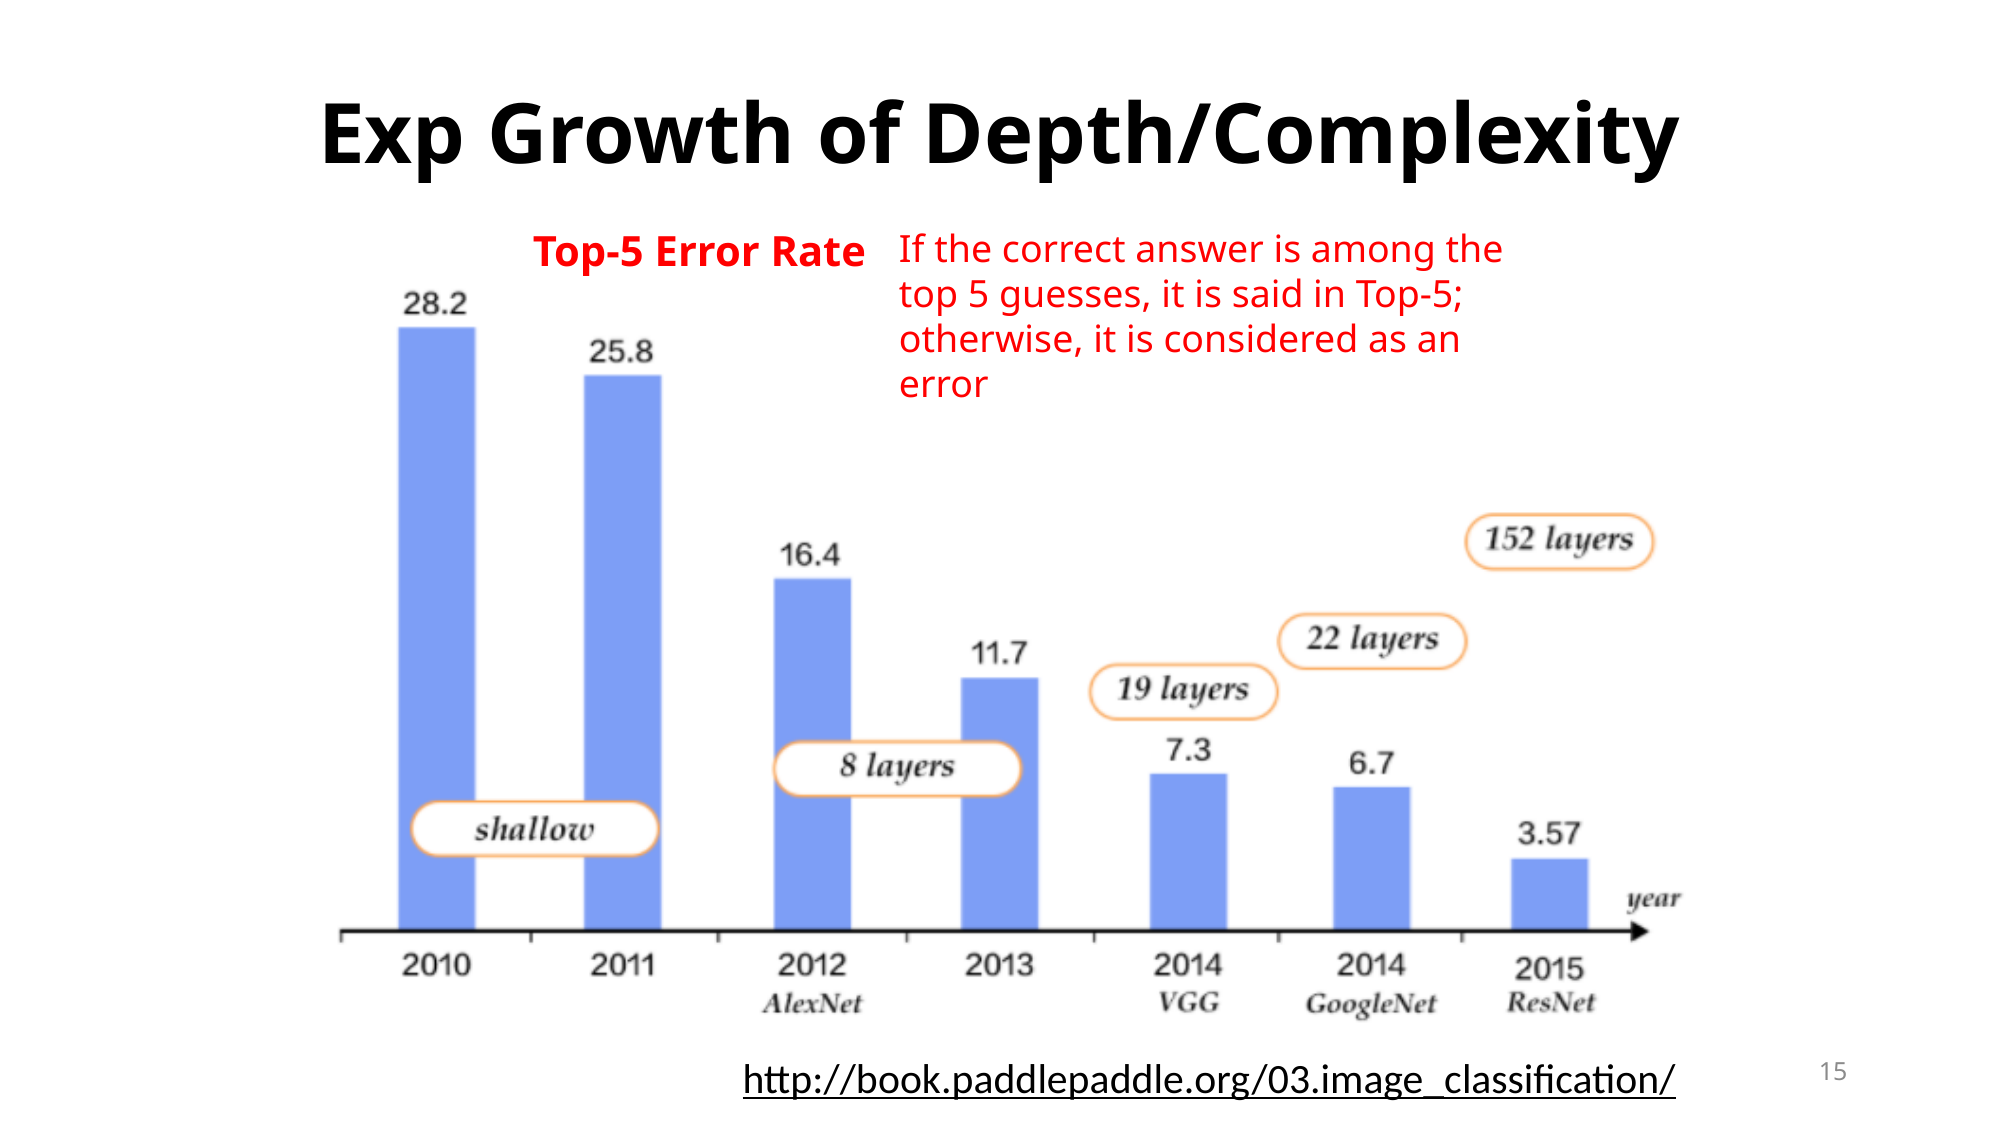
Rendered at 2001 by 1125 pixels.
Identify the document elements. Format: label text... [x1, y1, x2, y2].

text_box Top-5 Error Rate [518, 217, 884, 263]
text_box If the correct answer is among the top 5 guesses, it is said in Top-5; otherwise, it is considered as an error [884, 217, 1556, 263]
title Exp Growth of Depth/Complexity [137, 59, 1863, 214]
picture [329, 263, 1701, 1032]
slide_number 15 [1412, 1042, 1863, 1103]
text_box http://book.paddlepaddle.org/03.image_classification/ [420, 1044, 1701, 1110]
